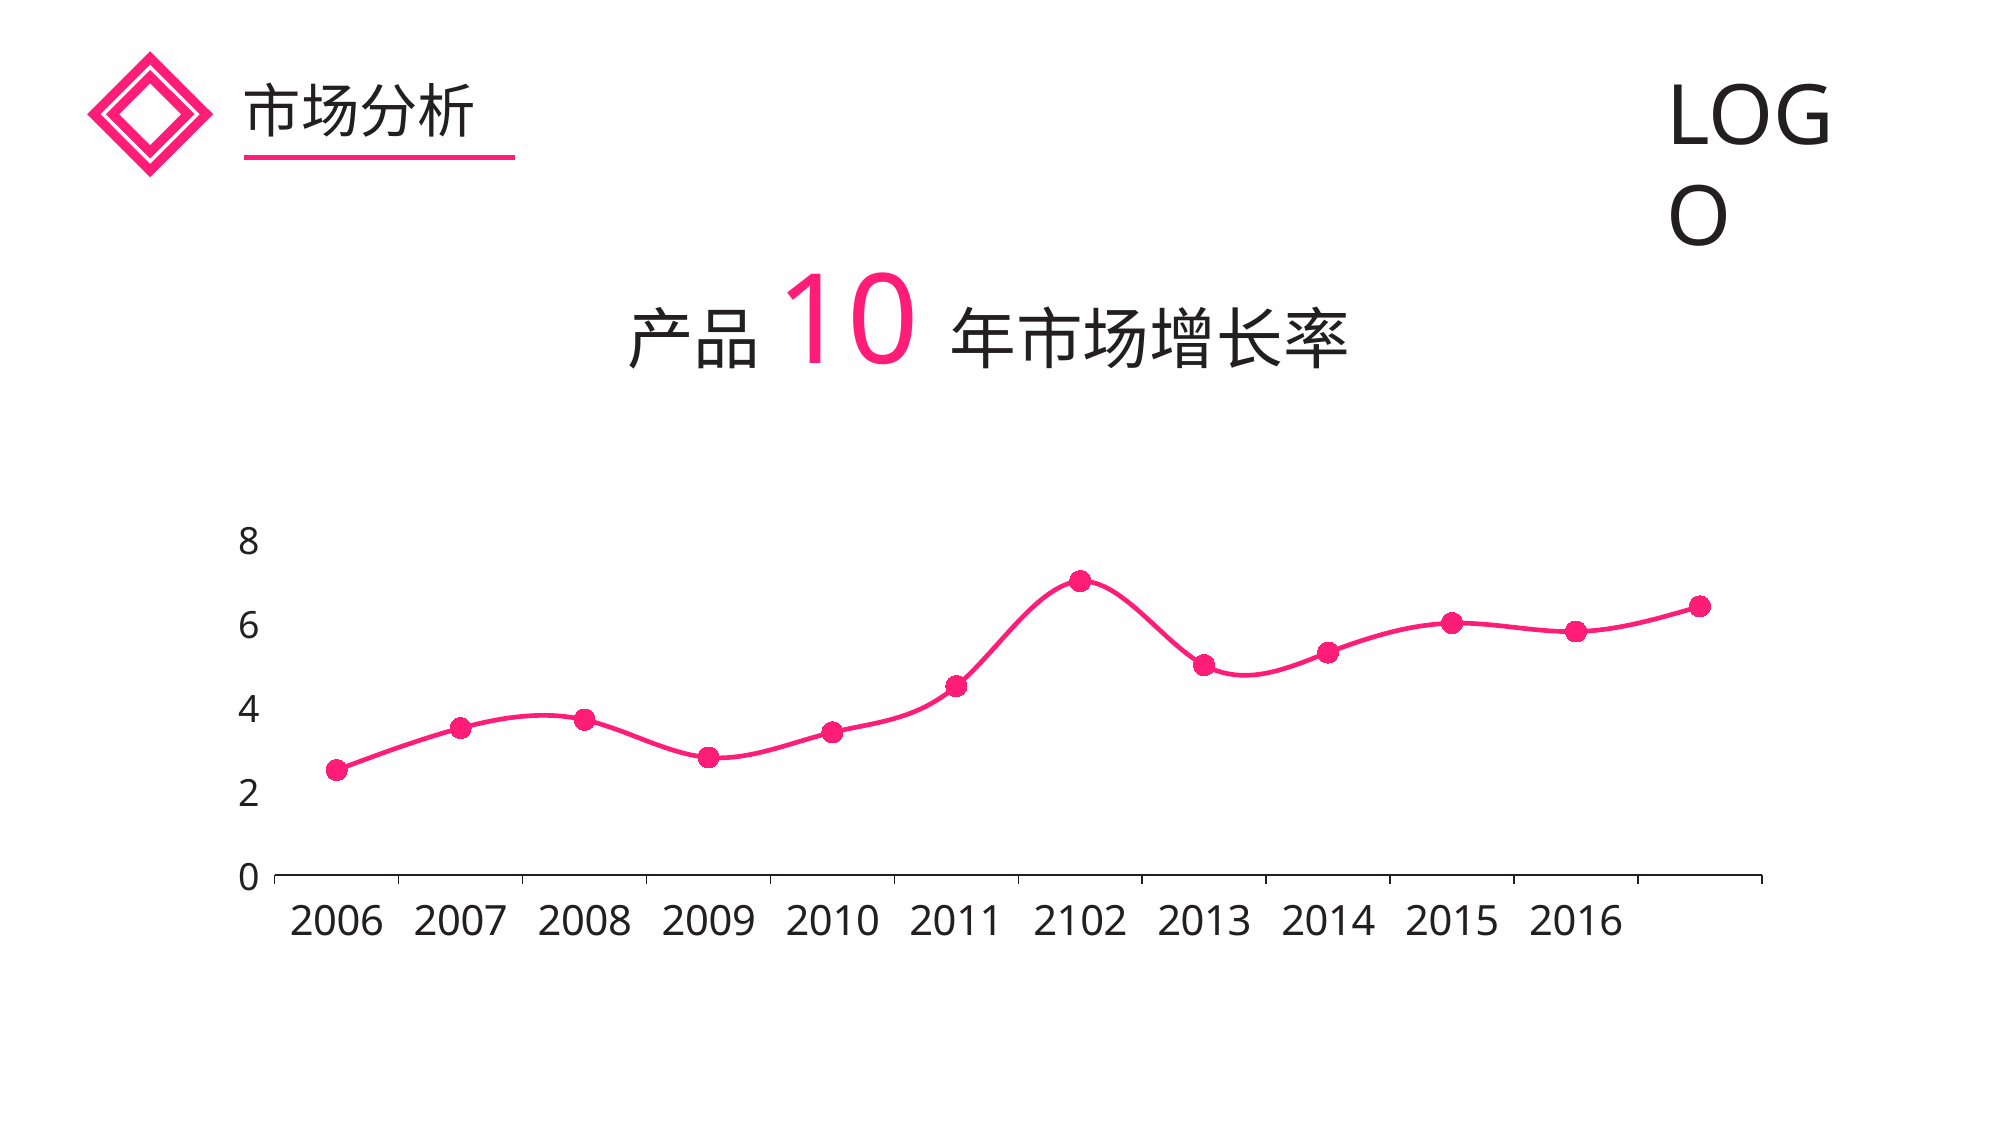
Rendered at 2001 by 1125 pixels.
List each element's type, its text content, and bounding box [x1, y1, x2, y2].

text_box 产品10年市场增长率 [612, 231, 1388, 397]
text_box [93, 57, 207, 171]
text_box LOGO [1652, 54, 1895, 270]
text_box 市场分析 [228, 67, 515, 152]
chart [206, 504, 1794, 957]
